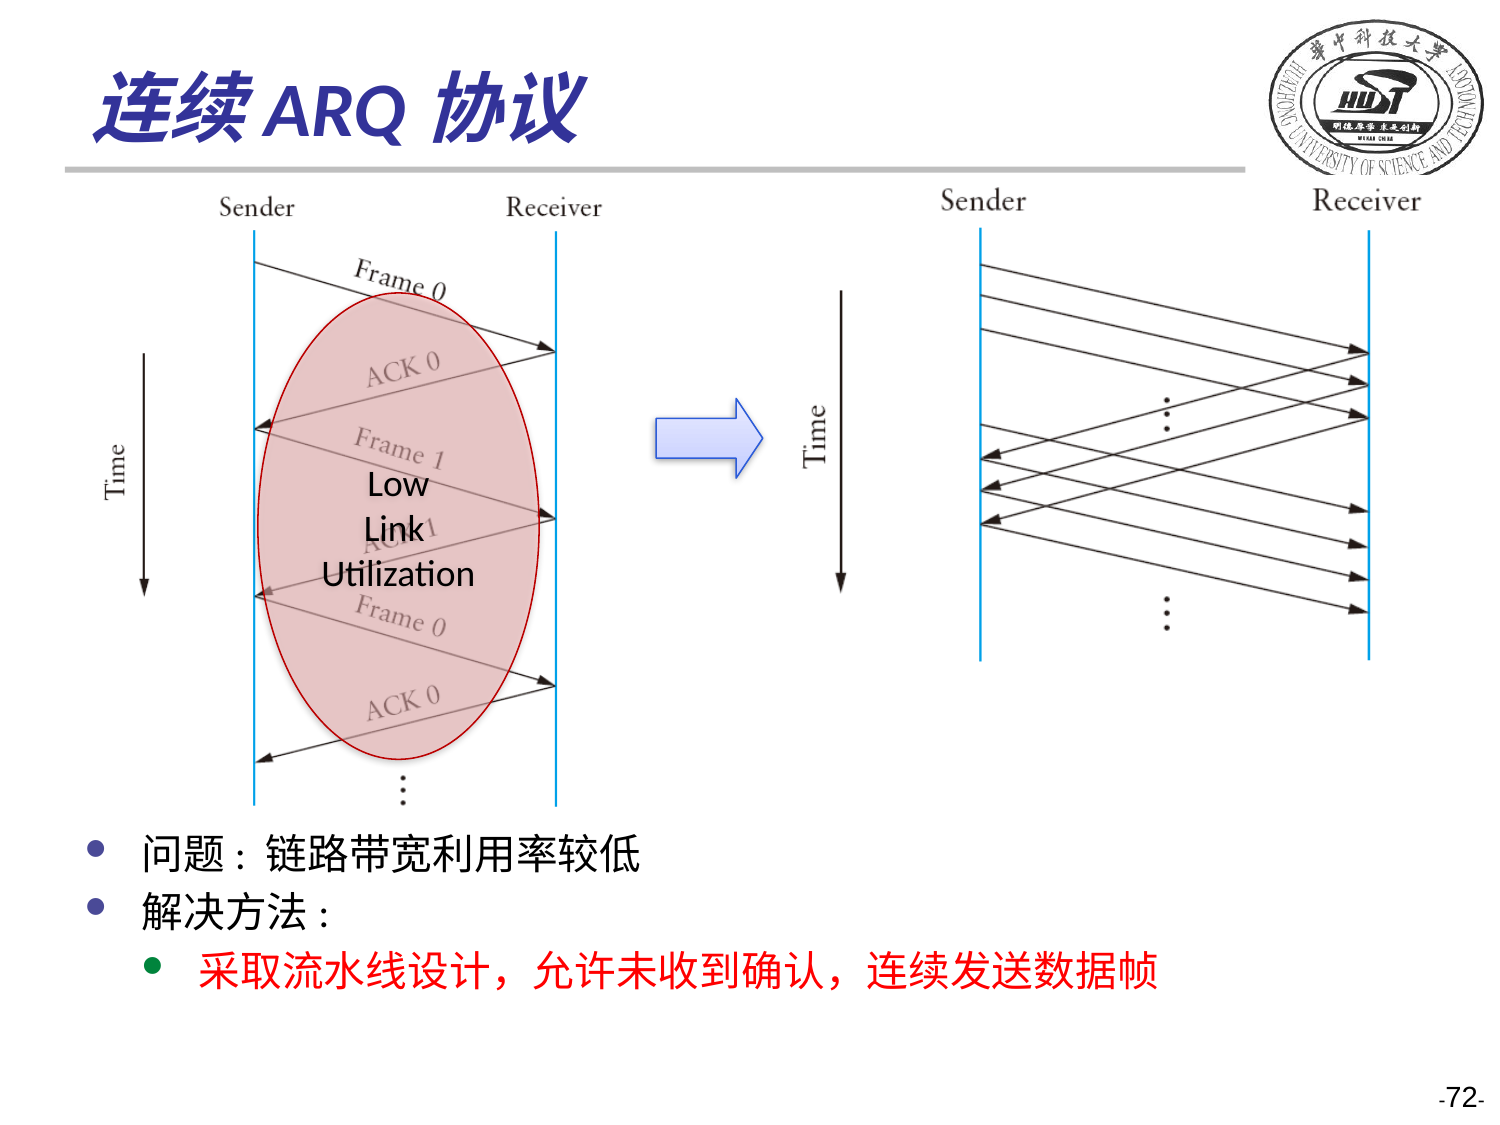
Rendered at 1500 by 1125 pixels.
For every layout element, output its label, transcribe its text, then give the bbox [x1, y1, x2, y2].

slide_number -72- [1149, 1070, 1500, 1125]
picture [93, 187, 622, 823]
text_box 问题: 链路带宽利用率较低 解决方法: 采取流水线设计，允许未收到确认，连续发送数据帧 [70, 820, 1394, 1082]
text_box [656, 175, 1436, 680]
picture [1257, 18, 1489, 185]
title 连续ARQ协议 [76, 42, 1315, 160]
